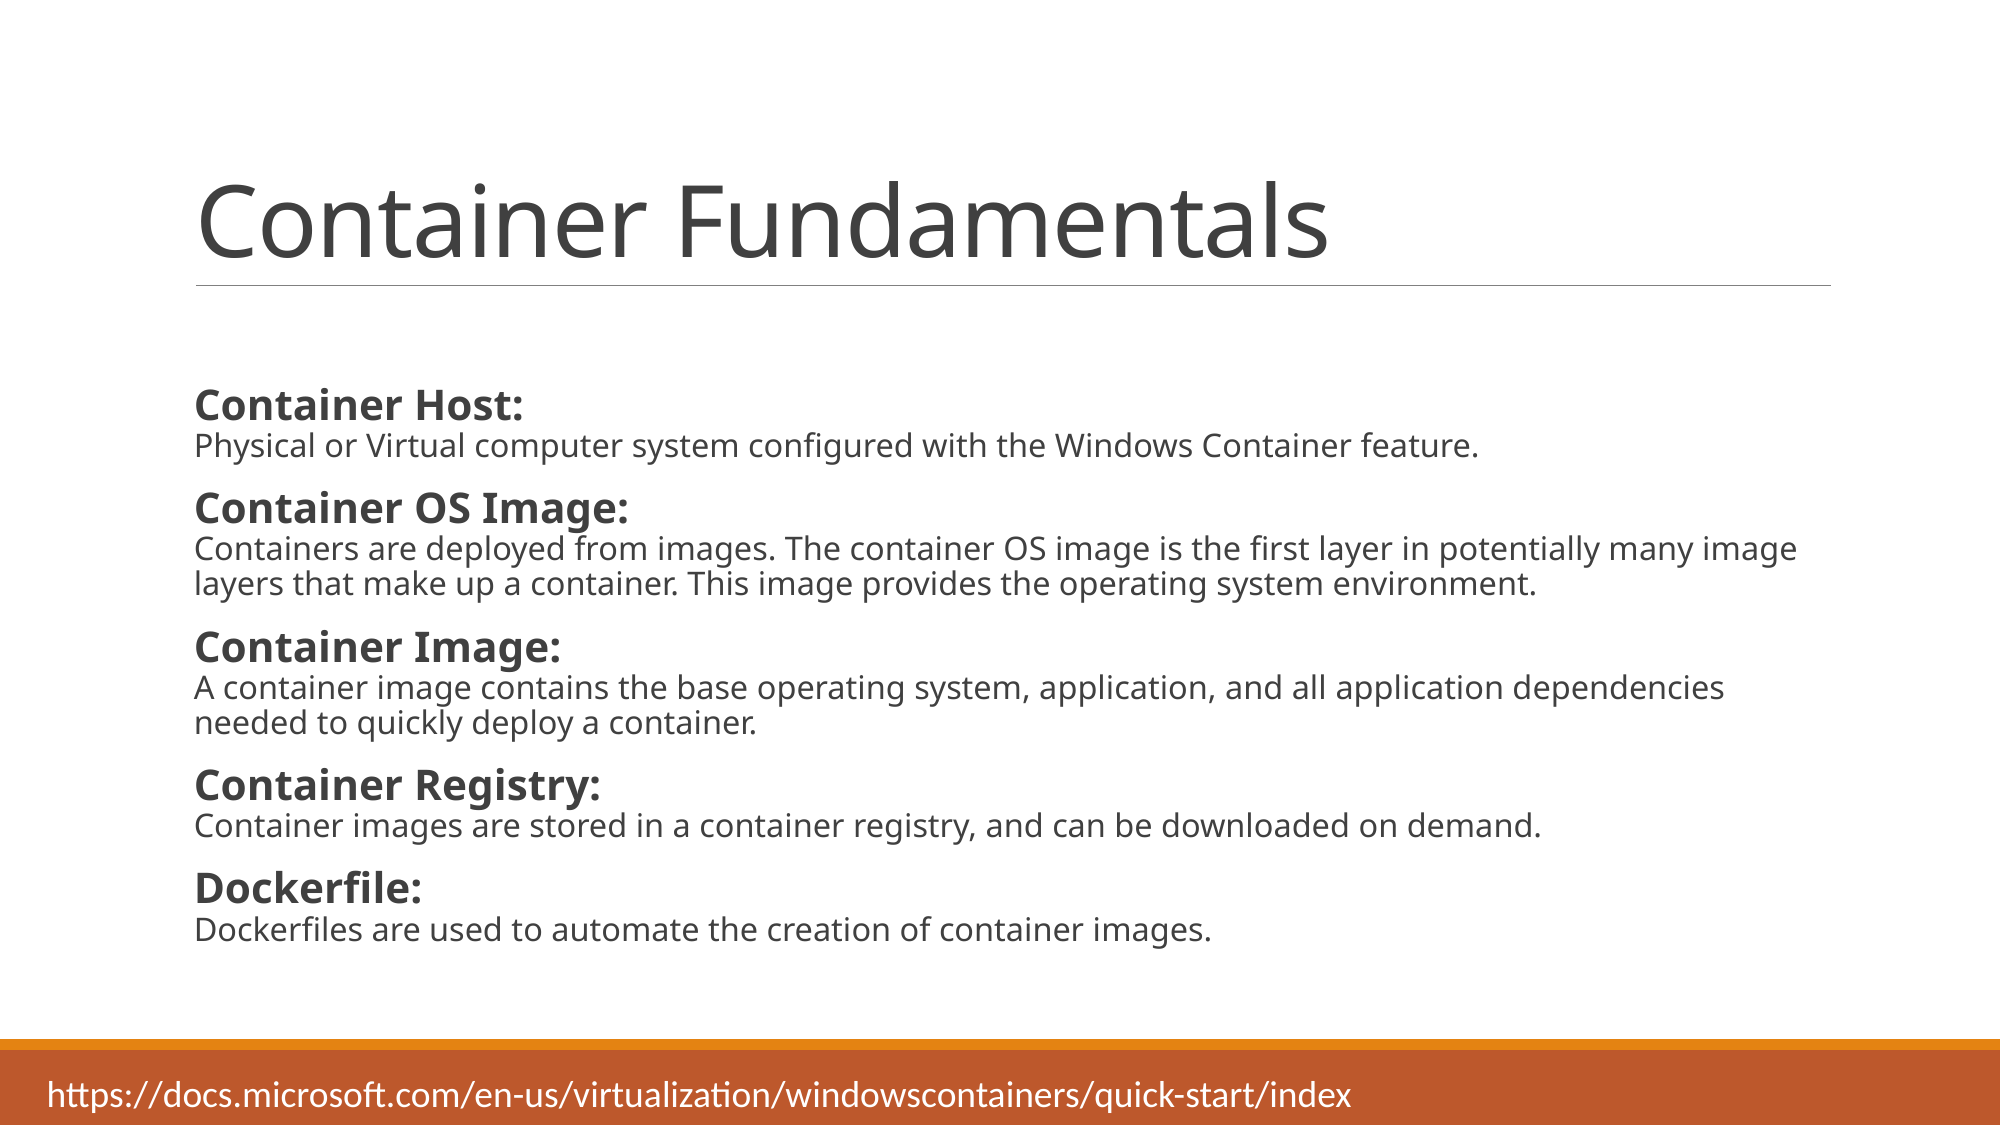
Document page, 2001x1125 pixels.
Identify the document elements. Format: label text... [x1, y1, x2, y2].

text_box https://docs.microsoft.com/en-us/virtualization/windowscontainers/quick-start/index [31, 1062, 1368, 1123]
title Container Fundamentals [180, 47, 1830, 285]
list Container Host: Physical or Virtual computer system configured with the Windows Container feature. Container OS Image: Containers are deployed from images. The container OS image is the first layer in potentially many image layers that make up a container. This image provides the operating system environment. Container Image: A container image contains the base operating system, application, and all application dependencies needed to quickly deploy a container. Container Registry: Container images are stored in a container registry, and can be downloaded on demand. Dockerfile: Dockerfiles are used to automate the creation of container images. [180, 302, 1830, 963]
